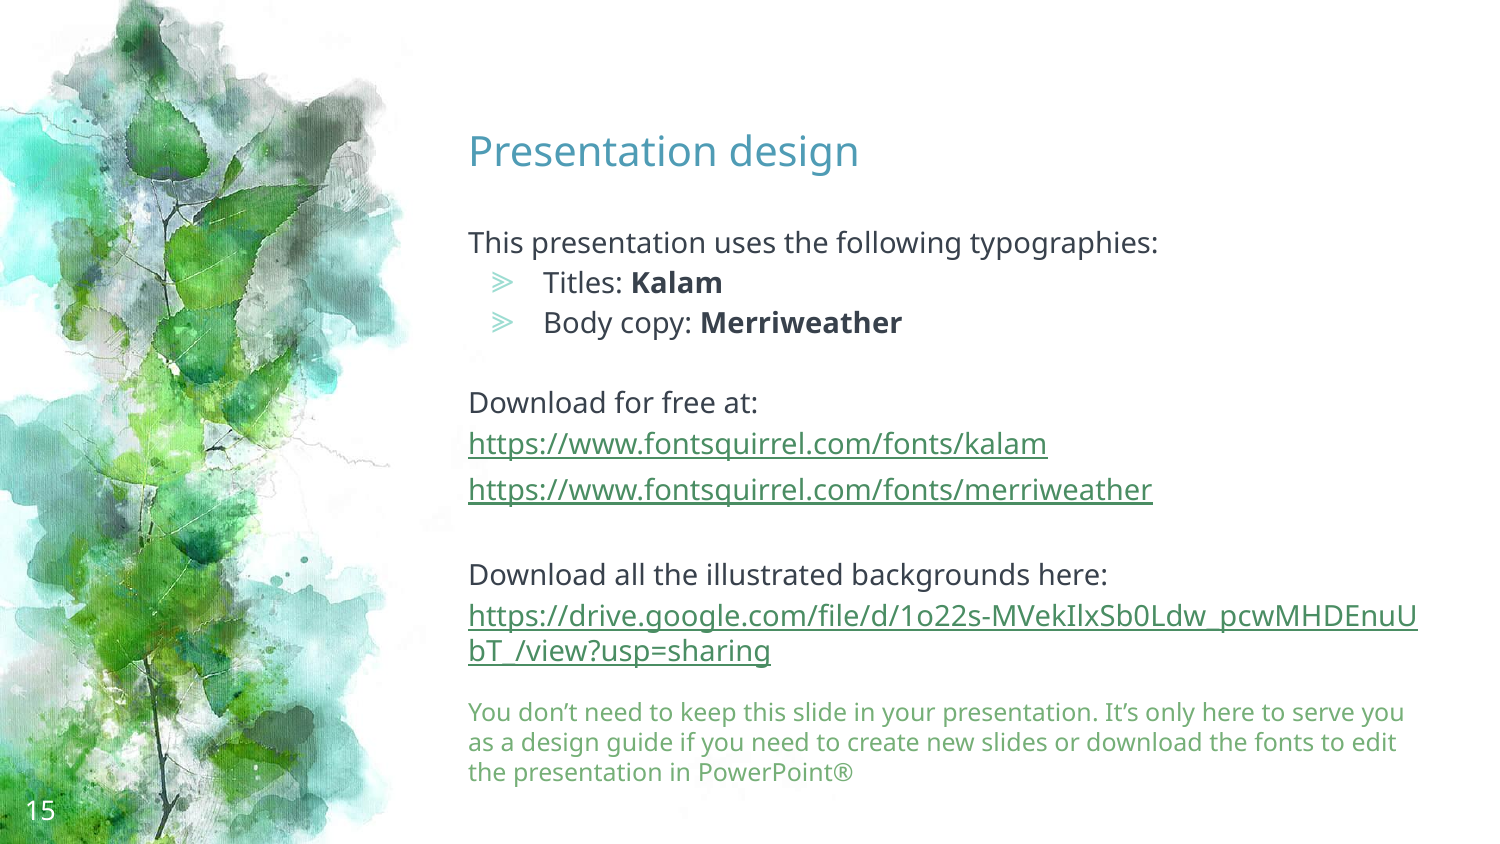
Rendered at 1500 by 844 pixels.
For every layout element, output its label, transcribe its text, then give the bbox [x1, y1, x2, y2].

slide_number 15 [24, 779, 115, 844]
picture [0, 0, 1500, 844]
text_box You don’t need to keep this slide in your presentation. It’s only here to serve you as a design guide if you need to create new slides or download the fonts to edit the presentation in PowerPoint® [468, 696, 1425, 785]
list This presentation uses the following typographies: Titles: Kalam Body copy: Merriweather Download for free at: https://www.fontsquirrel.com/fonts/kalam https://www.fontsquirrel.com/fonts/merriweather Download all the illustrated backgrounds here: https://drive.google.com/file/d/1o22s-MVekIlxSb0Ldw_pcwMHDEnuUbT_/view?usp=sharing [468, 218, 1425, 696]
title Presentation design [468, 33, 1425, 175]
